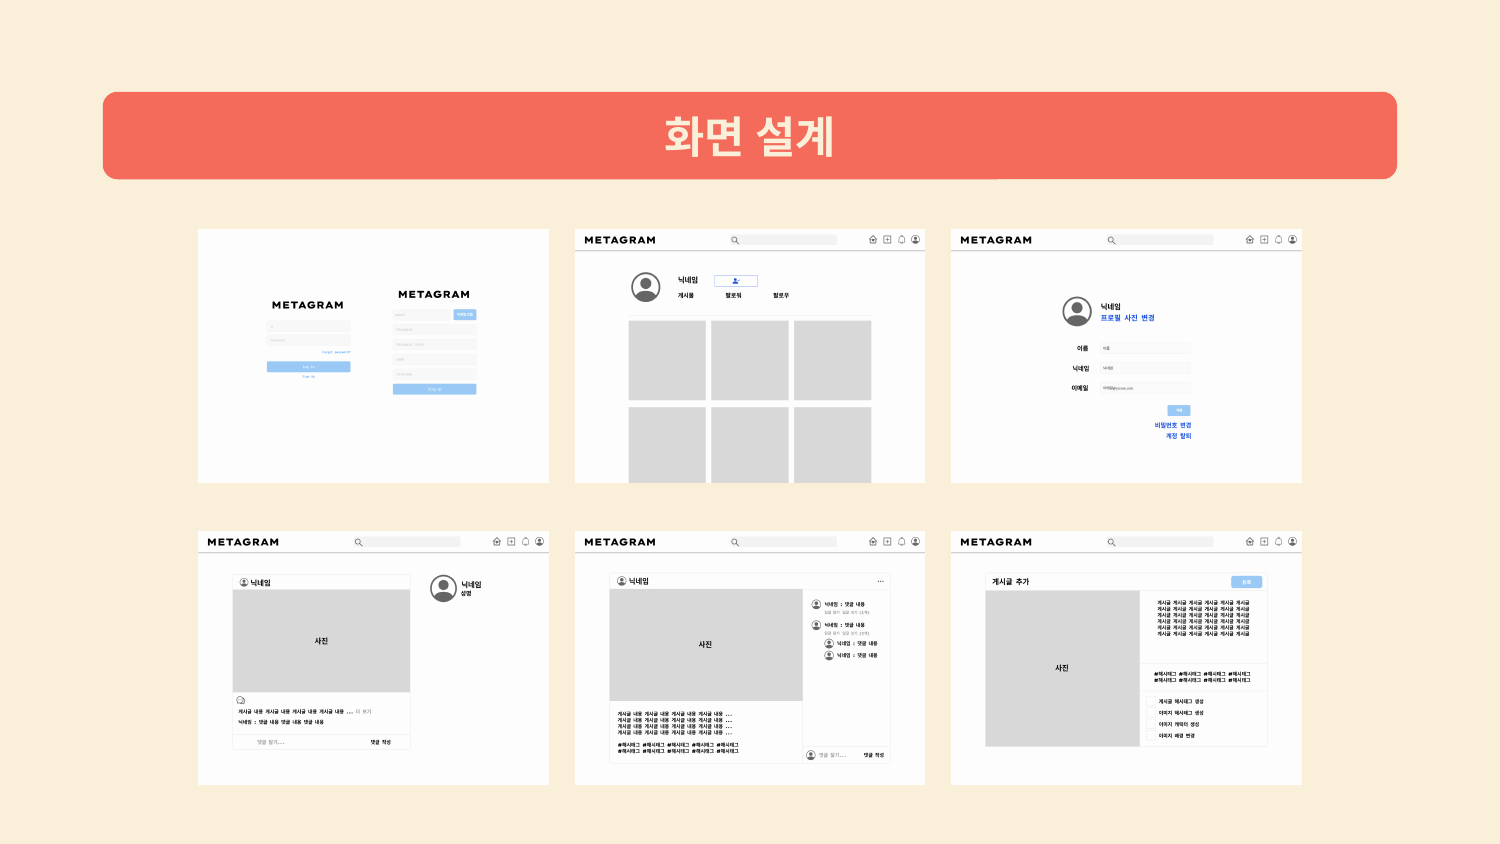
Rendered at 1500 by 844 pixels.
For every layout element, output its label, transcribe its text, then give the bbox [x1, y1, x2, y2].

picture [197, 229, 549, 483]
picture [951, 229, 1302, 483]
title 화면 설계 [118, 88, 1382, 183]
picture [574, 531, 926, 785]
picture [951, 531, 1302, 785]
picture [197, 531, 549, 785]
picture [574, 229, 926, 483]
